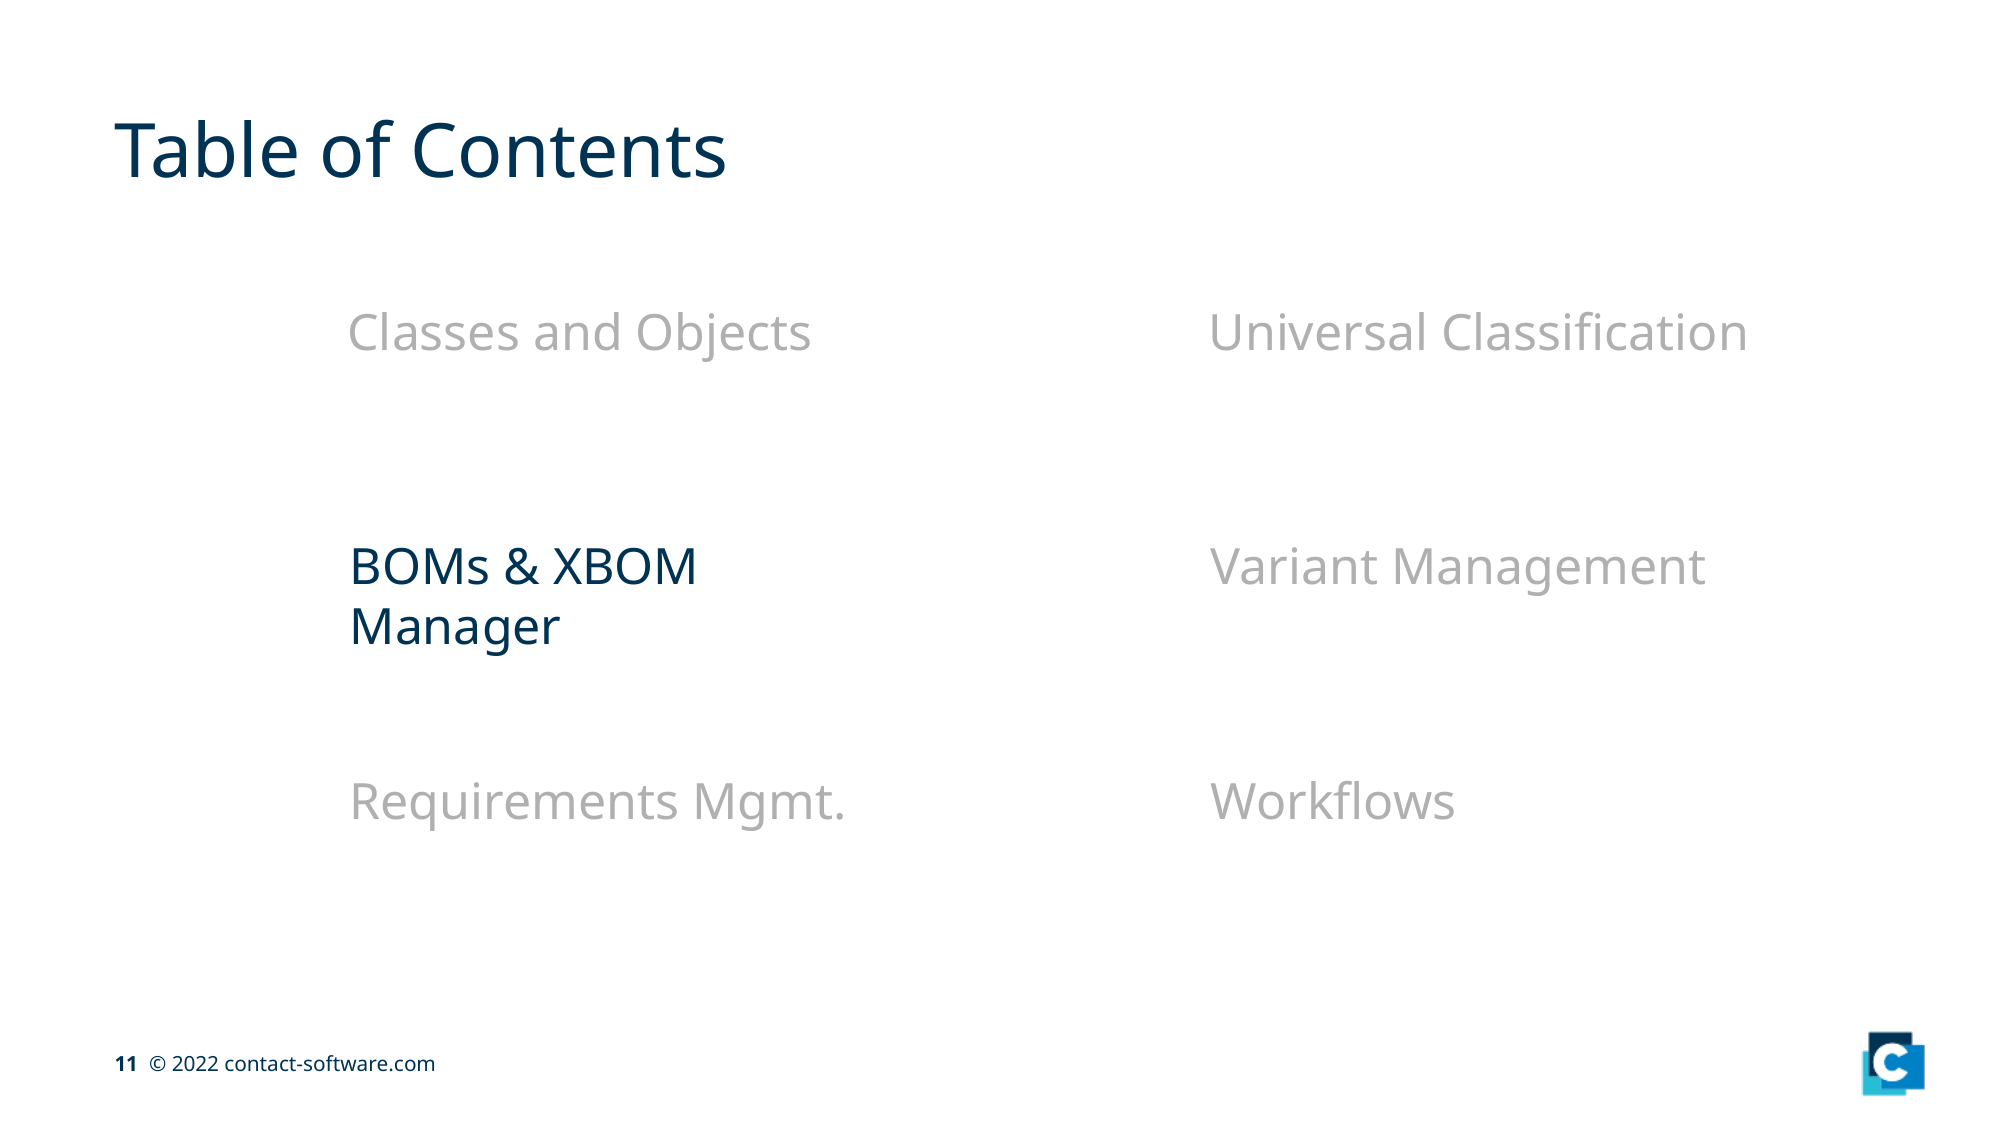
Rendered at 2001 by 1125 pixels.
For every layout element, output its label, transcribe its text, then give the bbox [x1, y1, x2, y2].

list Universal Classification [1193, 292, 1785, 364]
title Table of Contents [99, 105, 1604, 293]
list Workflows [1195, 762, 1787, 833]
list Variant Management [1195, 527, 1787, 599]
list Requirements Mgmt. [334, 762, 926, 833]
list BOMs & XBOM Manager [334, 527, 926, 599]
list Classes and Objects [332, 292, 924, 364]
